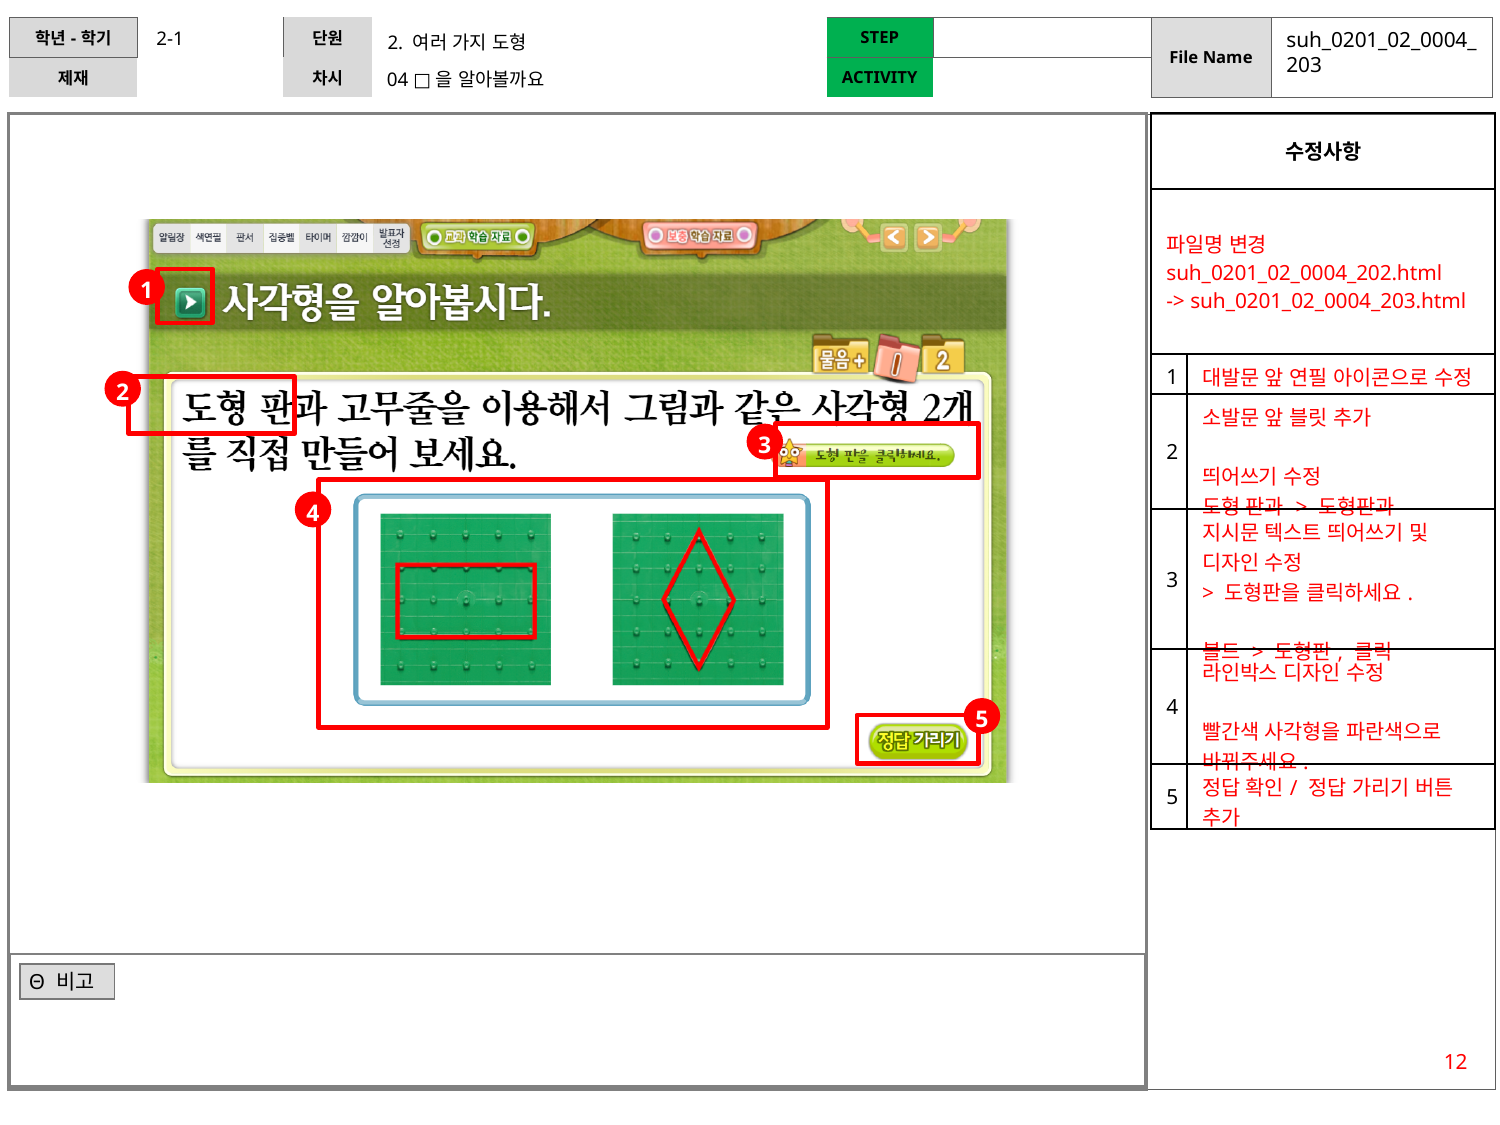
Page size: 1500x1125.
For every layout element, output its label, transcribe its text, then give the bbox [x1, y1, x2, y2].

table_cell 소발문 앞 블릿 추가 띄어쓰기 수정 도형 판과 > 도형판과 [1188, 395, 1494, 508]
picture [19, 219, 1135, 783]
table_cell 4 [1152, 650, 1186, 763]
text_box 2. 여러 가지 도형 [372, 23, 828, 48]
text_box suh_0201_02_0004_203 [1271, 18, 1500, 84]
table_cell 파일명 변경 suh_0201_02_0004_202.html -> suh_0201_02_0004_203.html [1152, 190, 1494, 353]
table_cell 대발문 앞 연필 아이콘으로 수정 [1188, 355, 1494, 393]
text_box 04 □을 알아볼까요 [372, 60, 821, 96]
table_cell 라인박스 디자인 수정 빨간색 사각형을 파란색으로 바꿔주세요. [1188, 650, 1494, 763]
table_cell 5 [1152, 765, 1186, 828]
table_cell 지시문 텍스트 띄어쓰기 및 디자인 수정 > 도형판을 클릭하세요. 볼드 > 도형판, 클릭 [1188, 510, 1494, 648]
table_cell 1 [1152, 355, 1186, 393]
table_header 수정사항 [1152, 114, 1494, 188]
table_cell 2 [1152, 395, 1186, 508]
table_cell 3 [1152, 510, 1186, 648]
text_box 2-1 [141, 18, 284, 55]
table_cell 정답 확인/ 정답 가리기 버튼 추가 [1188, 765, 1494, 828]
